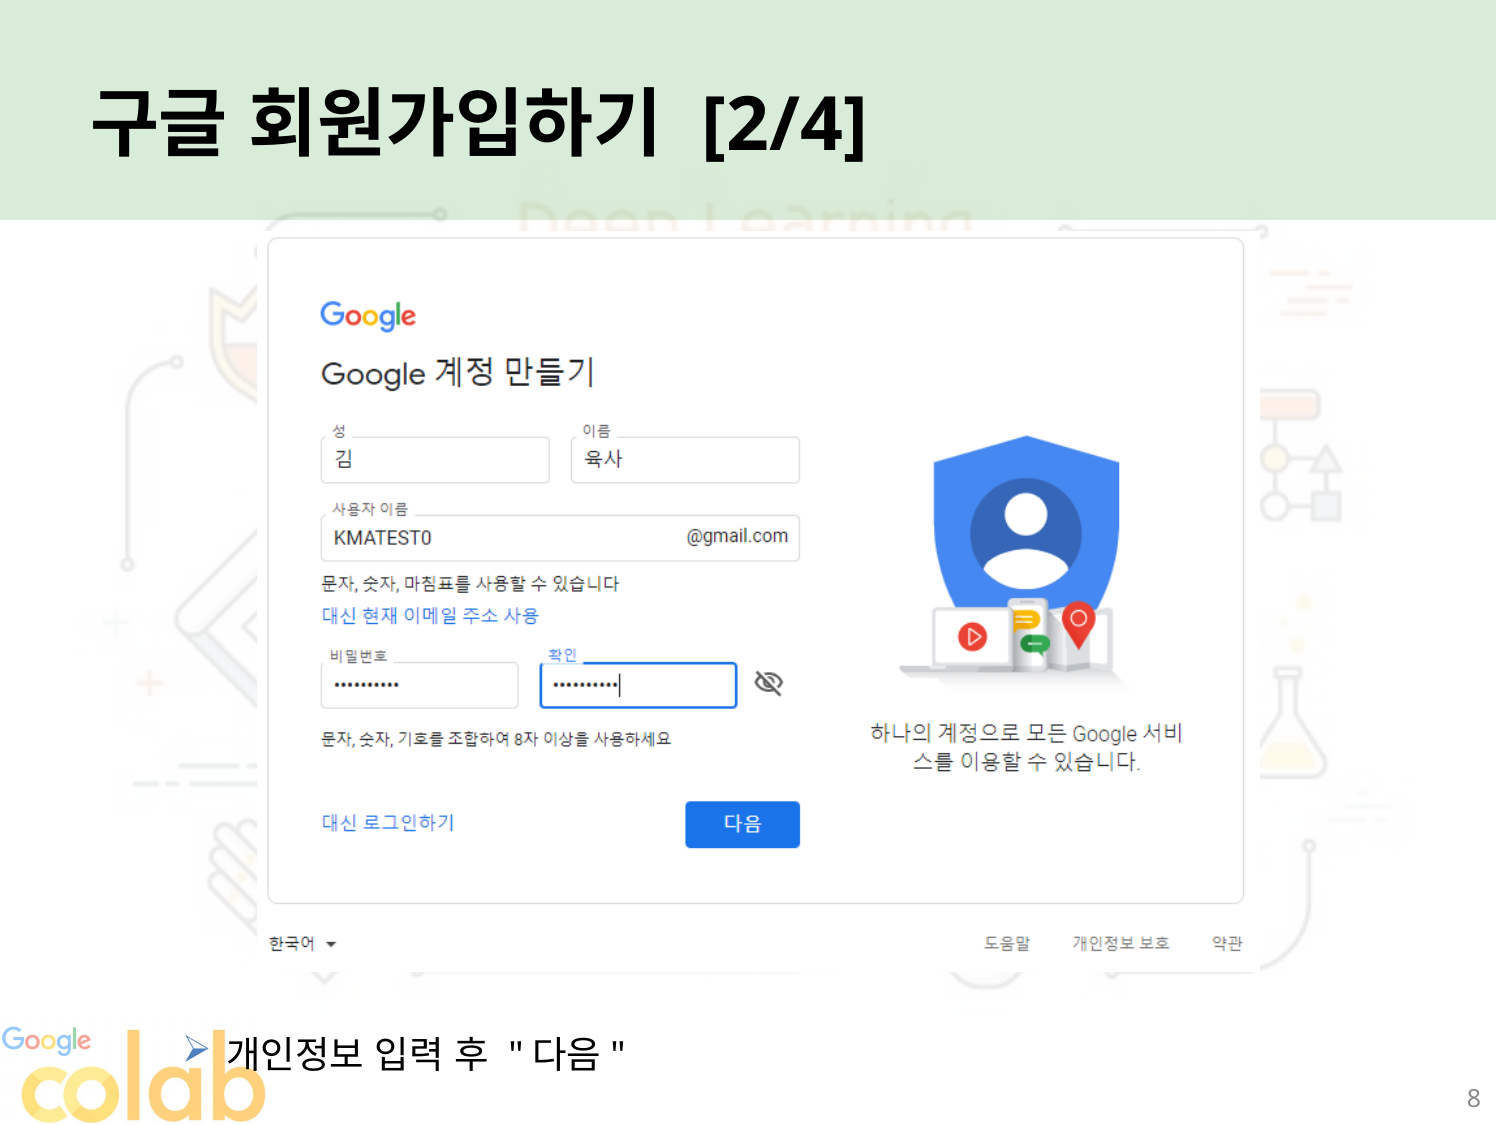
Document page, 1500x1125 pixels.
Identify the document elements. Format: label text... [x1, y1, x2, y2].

text_box 구글 회원가입하기 [2/4] [75, 45, 1424, 197]
slide_number 8 [1183, 1074, 1497, 1125]
picture [1496, 4, 1500, 1121]
text_box [0, 0, 1498, 222]
picture [257, 230, 1261, 972]
text_box 개인정보 입력 후 "다음" [108, 1000, 1479, 1083]
